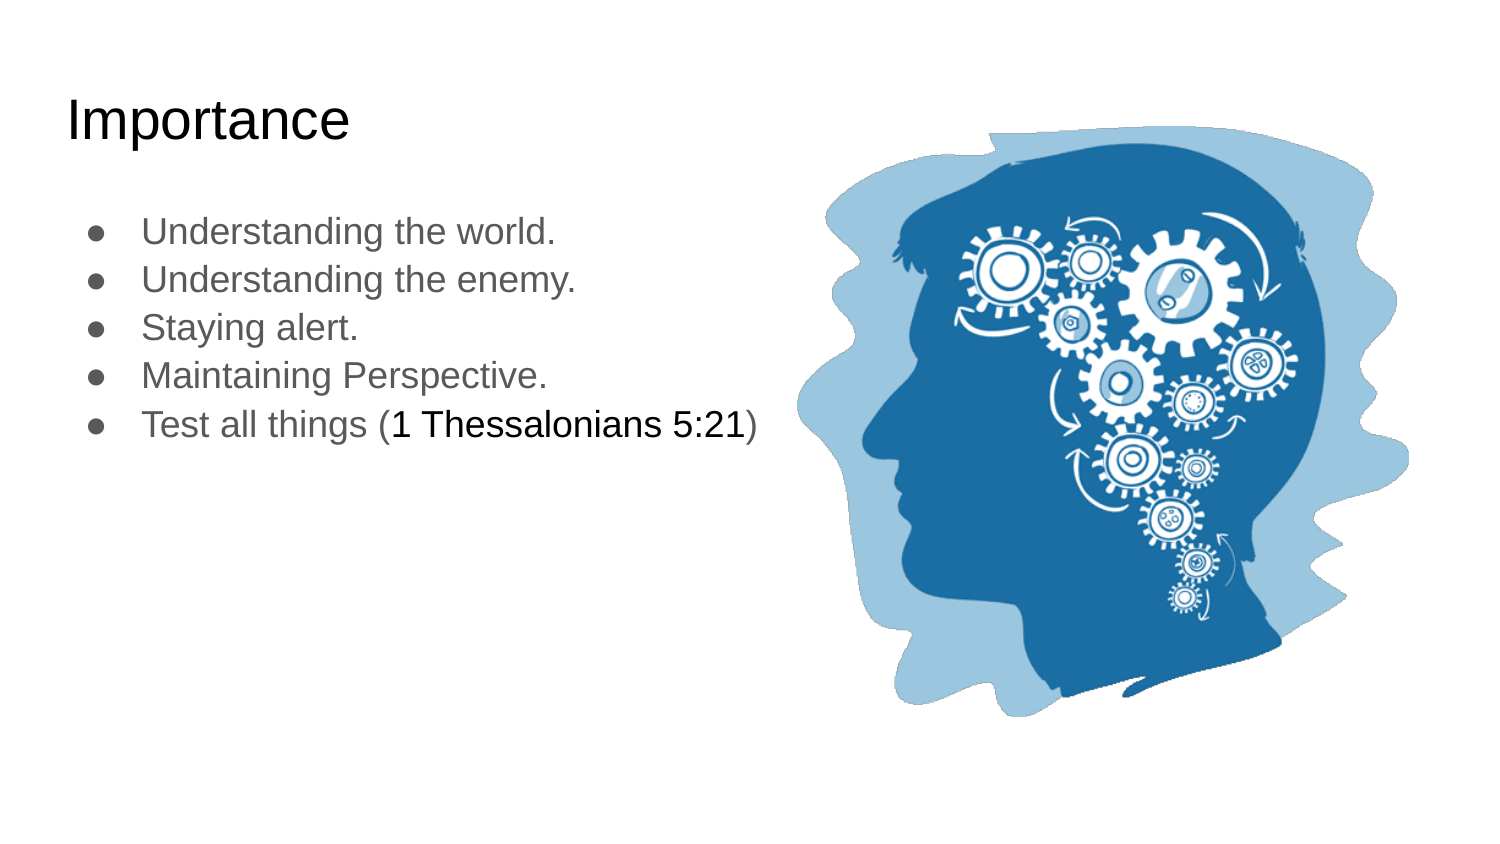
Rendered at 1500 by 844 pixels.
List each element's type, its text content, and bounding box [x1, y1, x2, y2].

list Understanding the world. Understanding the enemy. Staying alert. Maintaining Perspective. Test all things (1 Thessalonians 5:21) [51, 189, 1449, 750]
picture [797, 126, 1409, 718]
title Importance [51, 72, 1449, 167]
